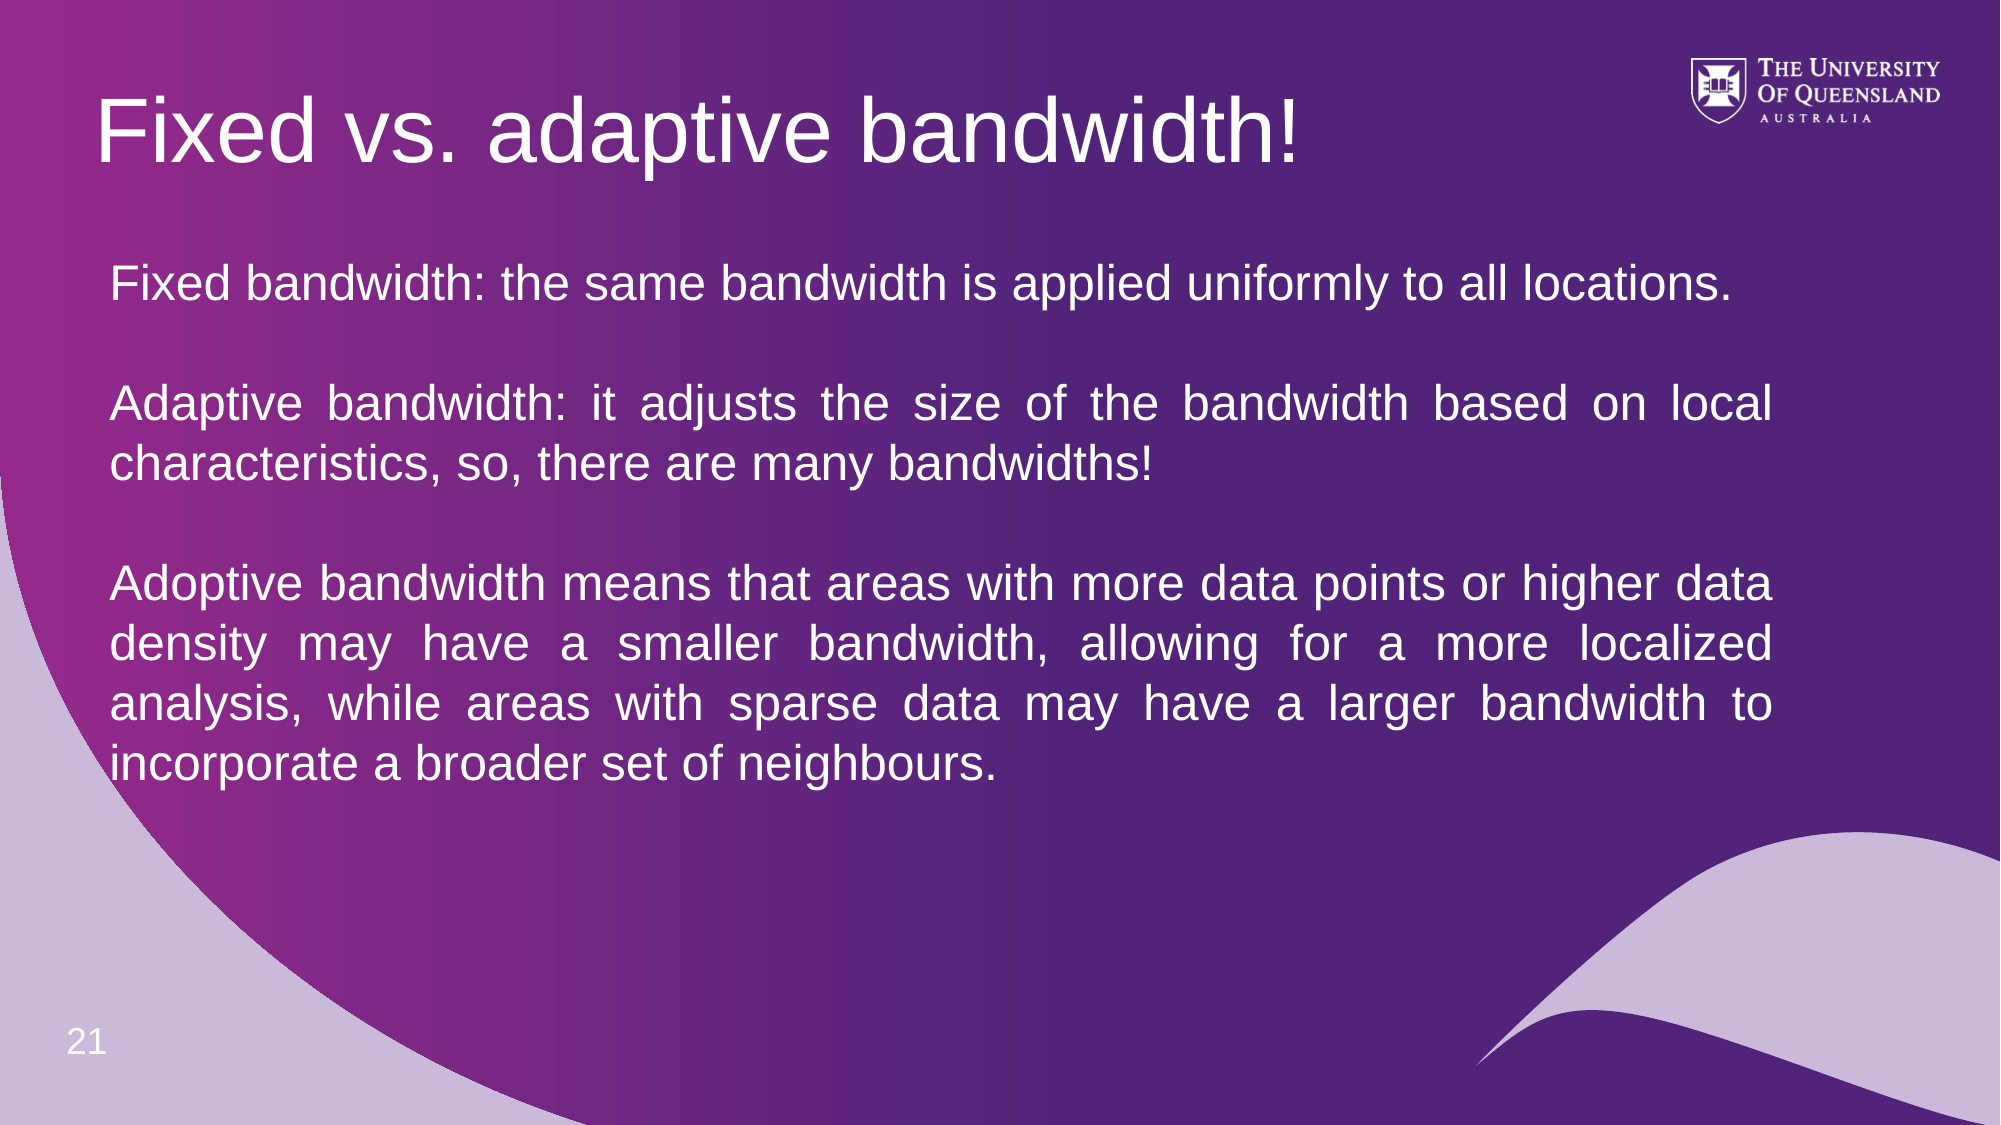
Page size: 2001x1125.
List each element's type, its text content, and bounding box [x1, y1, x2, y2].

text_box Fixed bandwidth: the same bandwidth is applied uniformly to all locations. Adaptive bandwidth: it adjusts the size of the bandwidth based on local characteristics, so, there are many bandwidths! Adoptive bandwidth means that areas with more data points or higher data density may have a smaller bandwidth, allowing for a more localized analysis, while areas with sparse data may have a larger bandwidth to incorporate a broader set of neighbours. [94, 242, 1789, 798]
text_box 21 [51, 1009, 172, 1070]
picture [1691, 58, 1940, 124]
text_box Fixed vs. adaptive bandwidth! [94, 83, 1652, 175]
